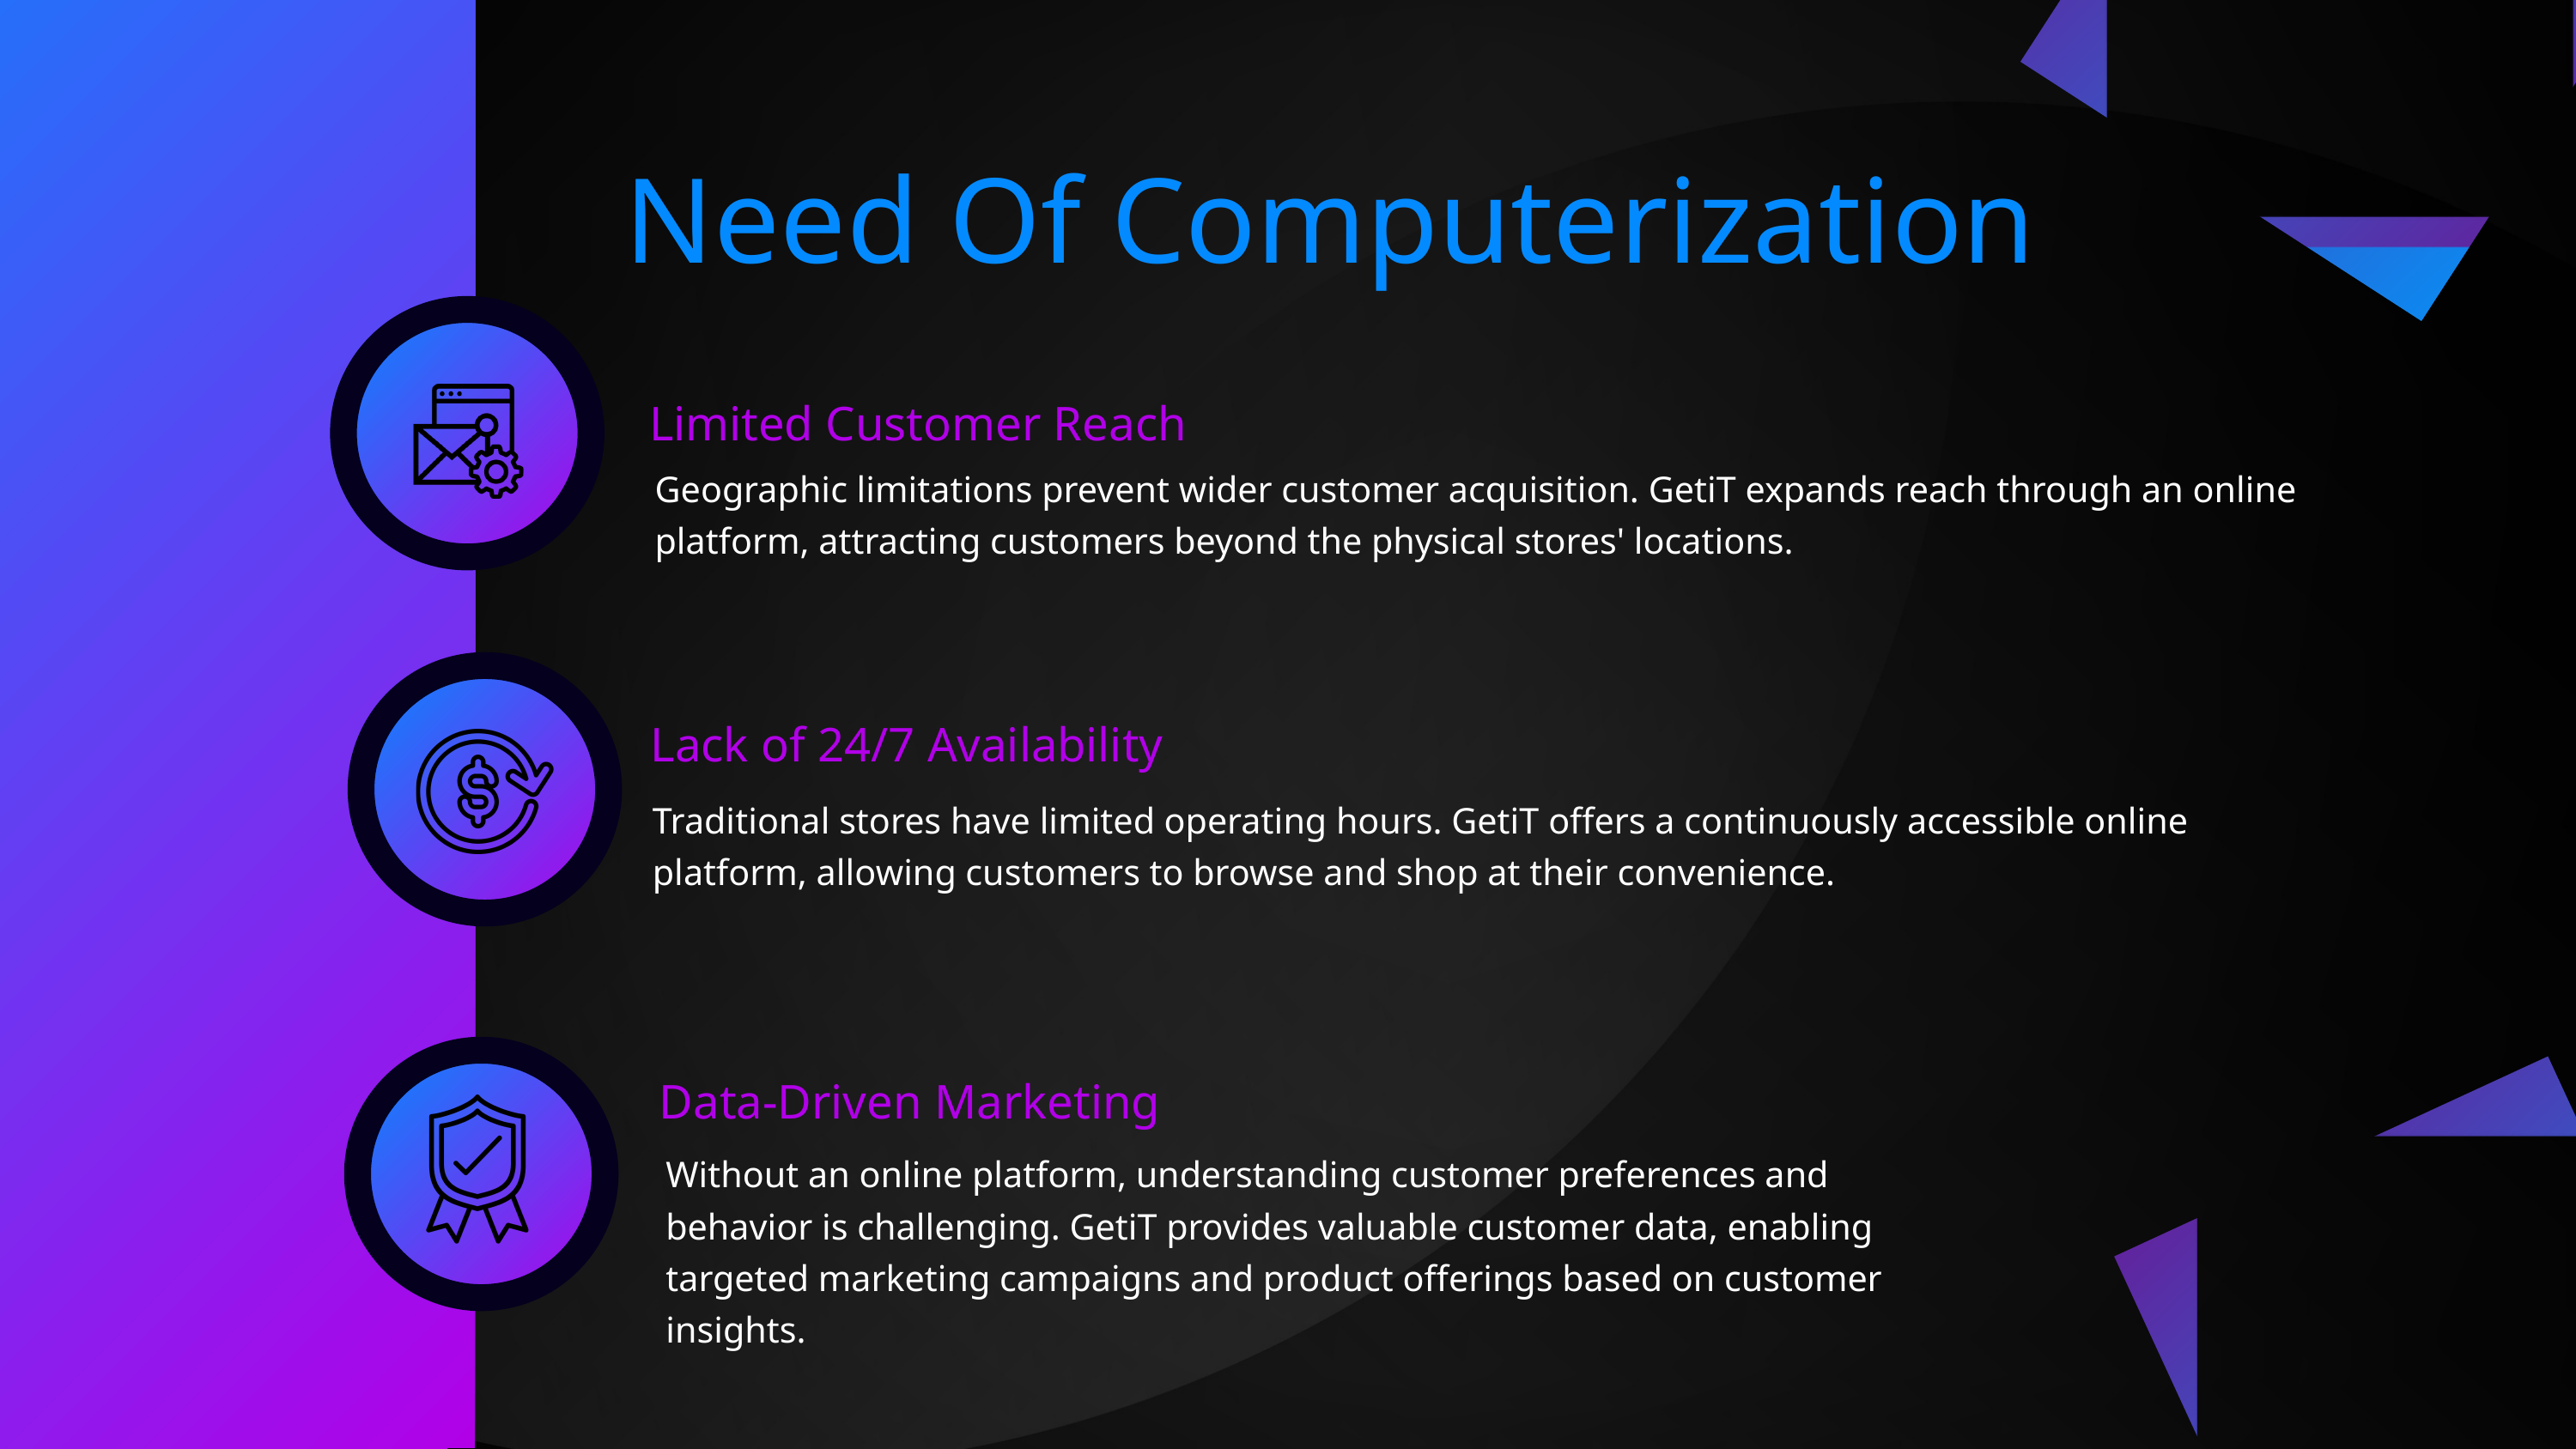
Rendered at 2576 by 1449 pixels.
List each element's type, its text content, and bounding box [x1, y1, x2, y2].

text_box [476, 0, 2576, 1449]
text_box Without an online platform, understanding customer preferences and behavior is challenging. GetiT provides valuable customer data, enabling targeted marketing campaigns and product offerings based on customer insights. [665, 1143, 1977, 1350]
text_box [2020, 0, 2576, 322]
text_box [361, 665, 609, 913]
text_box [2114, 1056, 2576, 1449]
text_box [343, 309, 592, 557]
text_box Lack of 24/7 Availability [650, 706, 1293, 772]
text_box Need Of Computerization [624, 123, 2275, 287]
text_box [0, 0, 476, 1449]
text_box Limited Customer Reach [649, 385, 1293, 451]
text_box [357, 1050, 605, 1298]
text_box Geographic limitations prevent wider customer acquisition. GetiT expands reach through an online platform, attracting customers beyond the physical stores' locations. [654, 458, 2351, 561]
text_box Data-Driven Marketing [659, 1063, 1248, 1129]
text_box Traditional stores have limited operating hours. GetiT offers a continuously accessible online platform, allowing customers to browse and shop at their convenience. [652, 789, 2229, 893]
